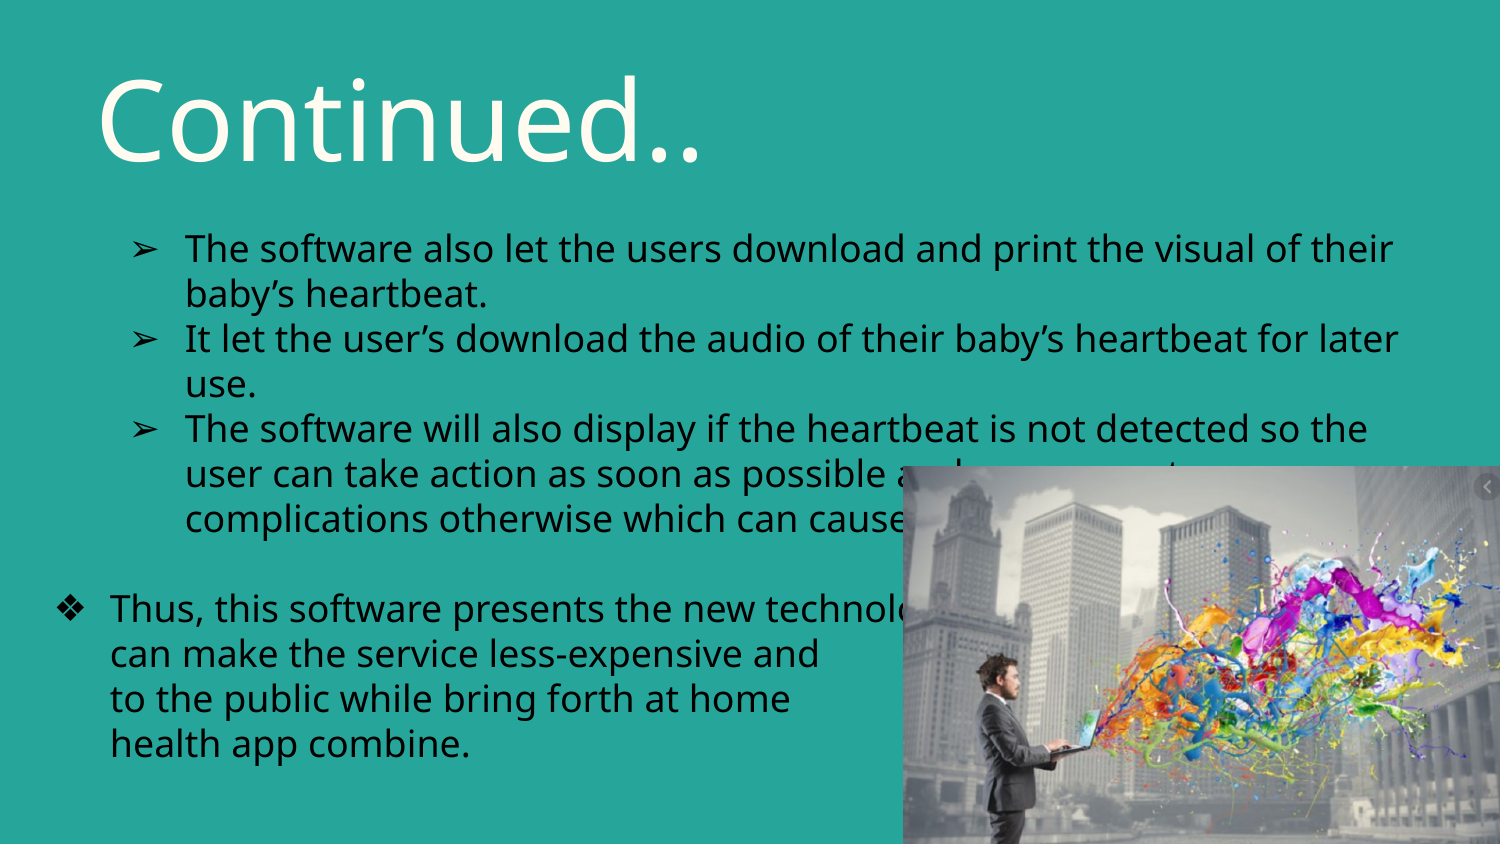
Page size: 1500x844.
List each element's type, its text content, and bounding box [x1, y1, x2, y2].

title Continued.. [80, 55, 1451, 179]
picture [902, 466, 1500, 844]
text_box The software also let the users download and print the visual of their baby’s heartbeat. It let the user’s download the audio of their baby’s heartbeat for later use. The software will also display if the heartbeat is not detected so the user can take action as soon as possible and can prevent complications otherwise which can cause misscarriage. Thus, this software presents the new technology that can make the service less-expensive and affordable to the public while bring forth at home ultrasound plus health app combine. [19, 209, 1440, 794]
